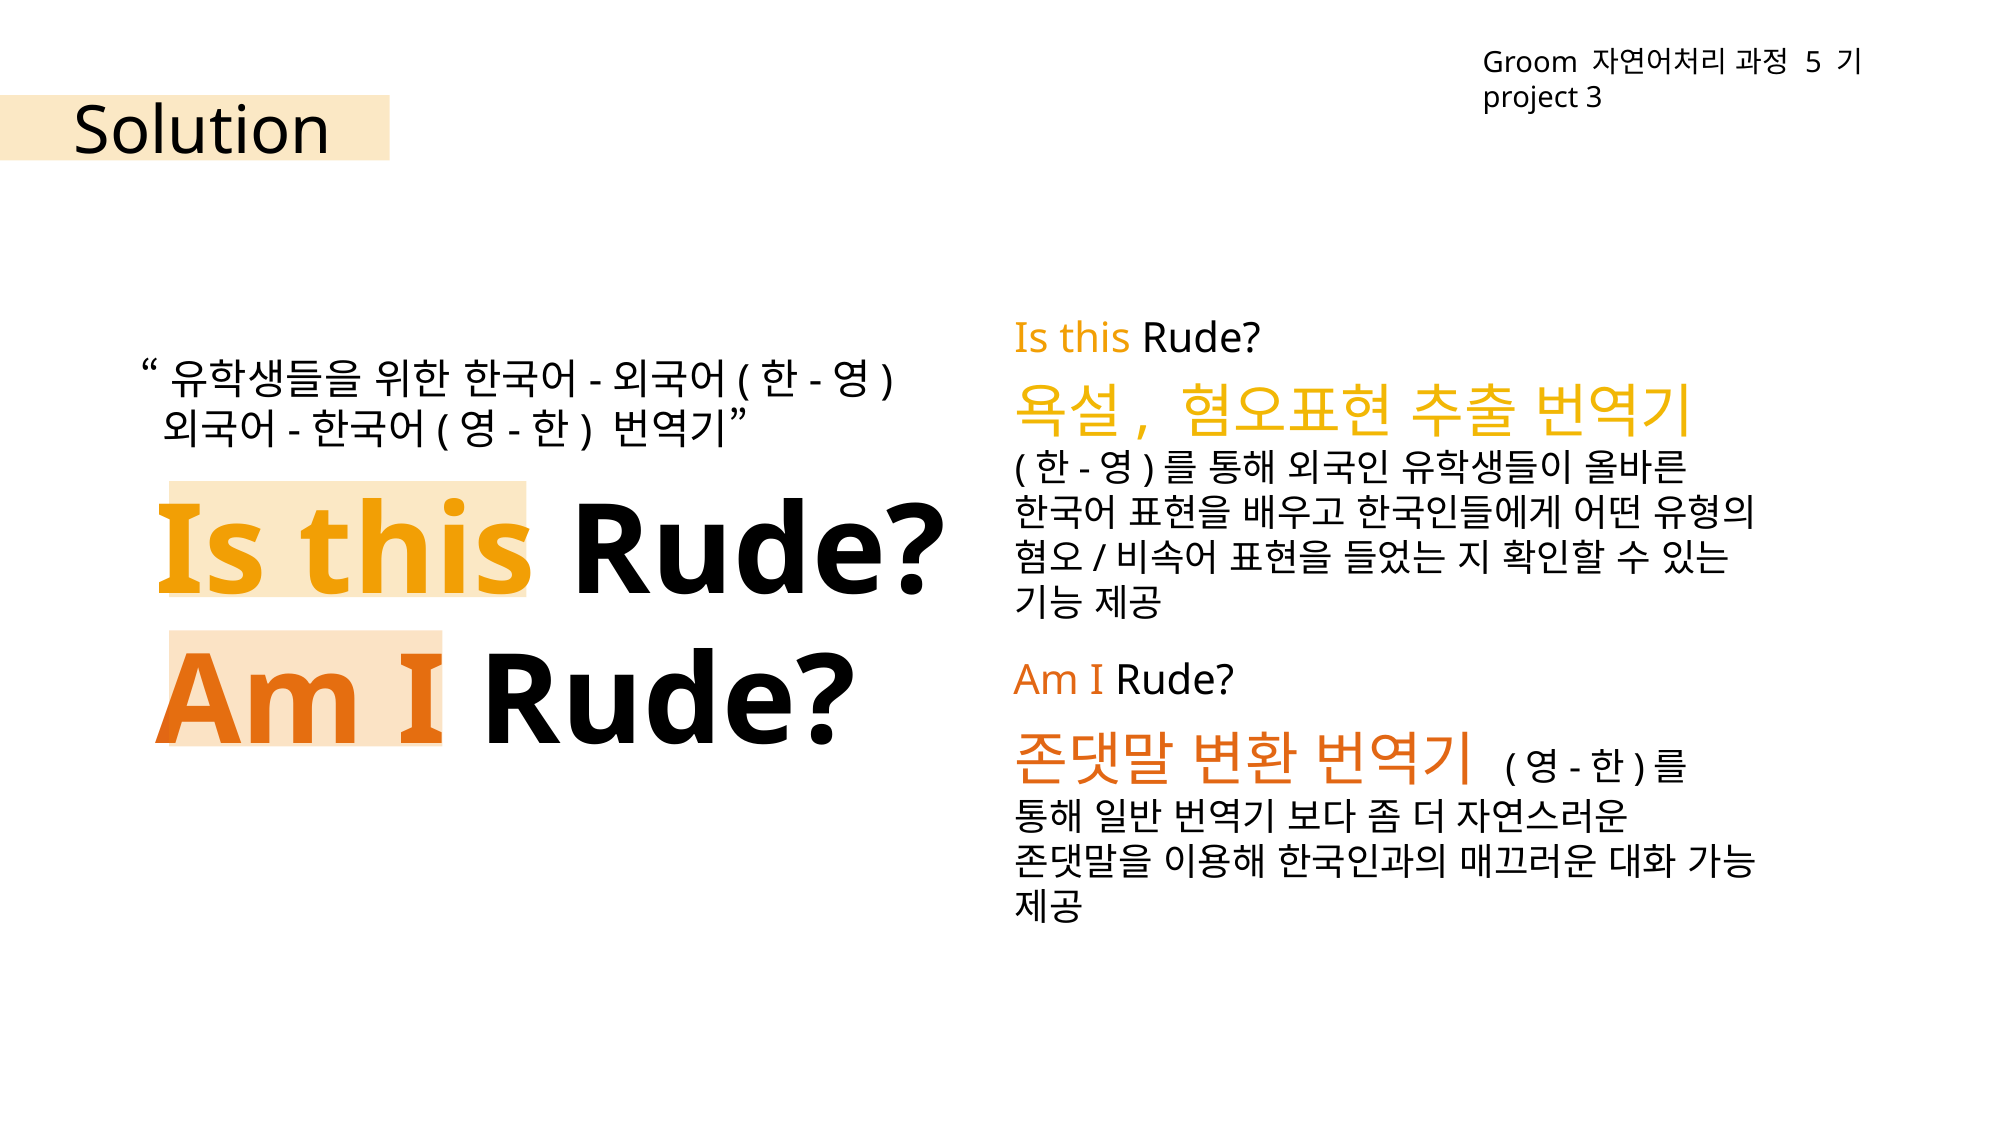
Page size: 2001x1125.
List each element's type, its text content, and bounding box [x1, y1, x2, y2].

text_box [169, 345, 934, 780]
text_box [999, 302, 1787, 892]
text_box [0, 79, 390, 176]
text_box Groom 자연어처리 과정 5 기 project 3 [1467, 36, 1968, 121]
